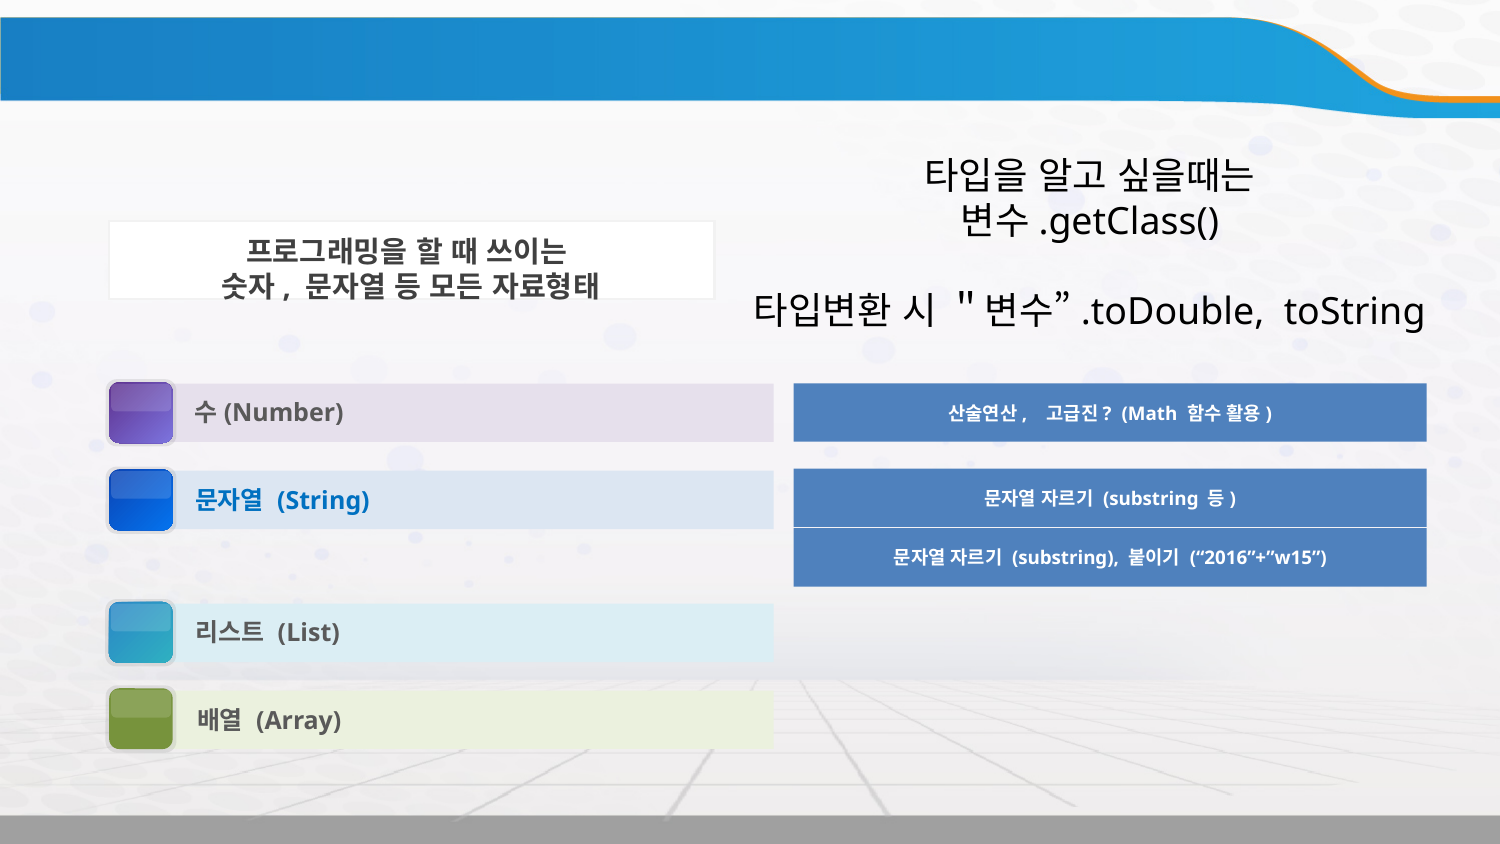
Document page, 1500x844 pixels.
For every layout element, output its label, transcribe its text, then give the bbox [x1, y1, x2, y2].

text_box 문자열 자르기 (substring 등) [792, 466, 1429, 526]
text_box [107, 220, 715, 301]
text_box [104, 598, 774, 667]
text_box REVIEW - 3. Scala 자료형 [29, 0, 1175, 103]
text_box 타입을 알고 싶을때는 변수.getClass() 타입변환 시 ＂변수”.toDouble, toString [739, 144, 1441, 340]
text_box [105, 378, 774, 447]
text_box 산술연산, 고급진? (Math 함수 활용) [792, 381, 1429, 444]
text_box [105, 685, 774, 753]
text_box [105, 466, 774, 535]
picture [0, 0, 1500, 844]
text_box 문자열 자르기 (substring), 붙이기 (“2016”+”w15”) [792, 526, 1429, 589]
